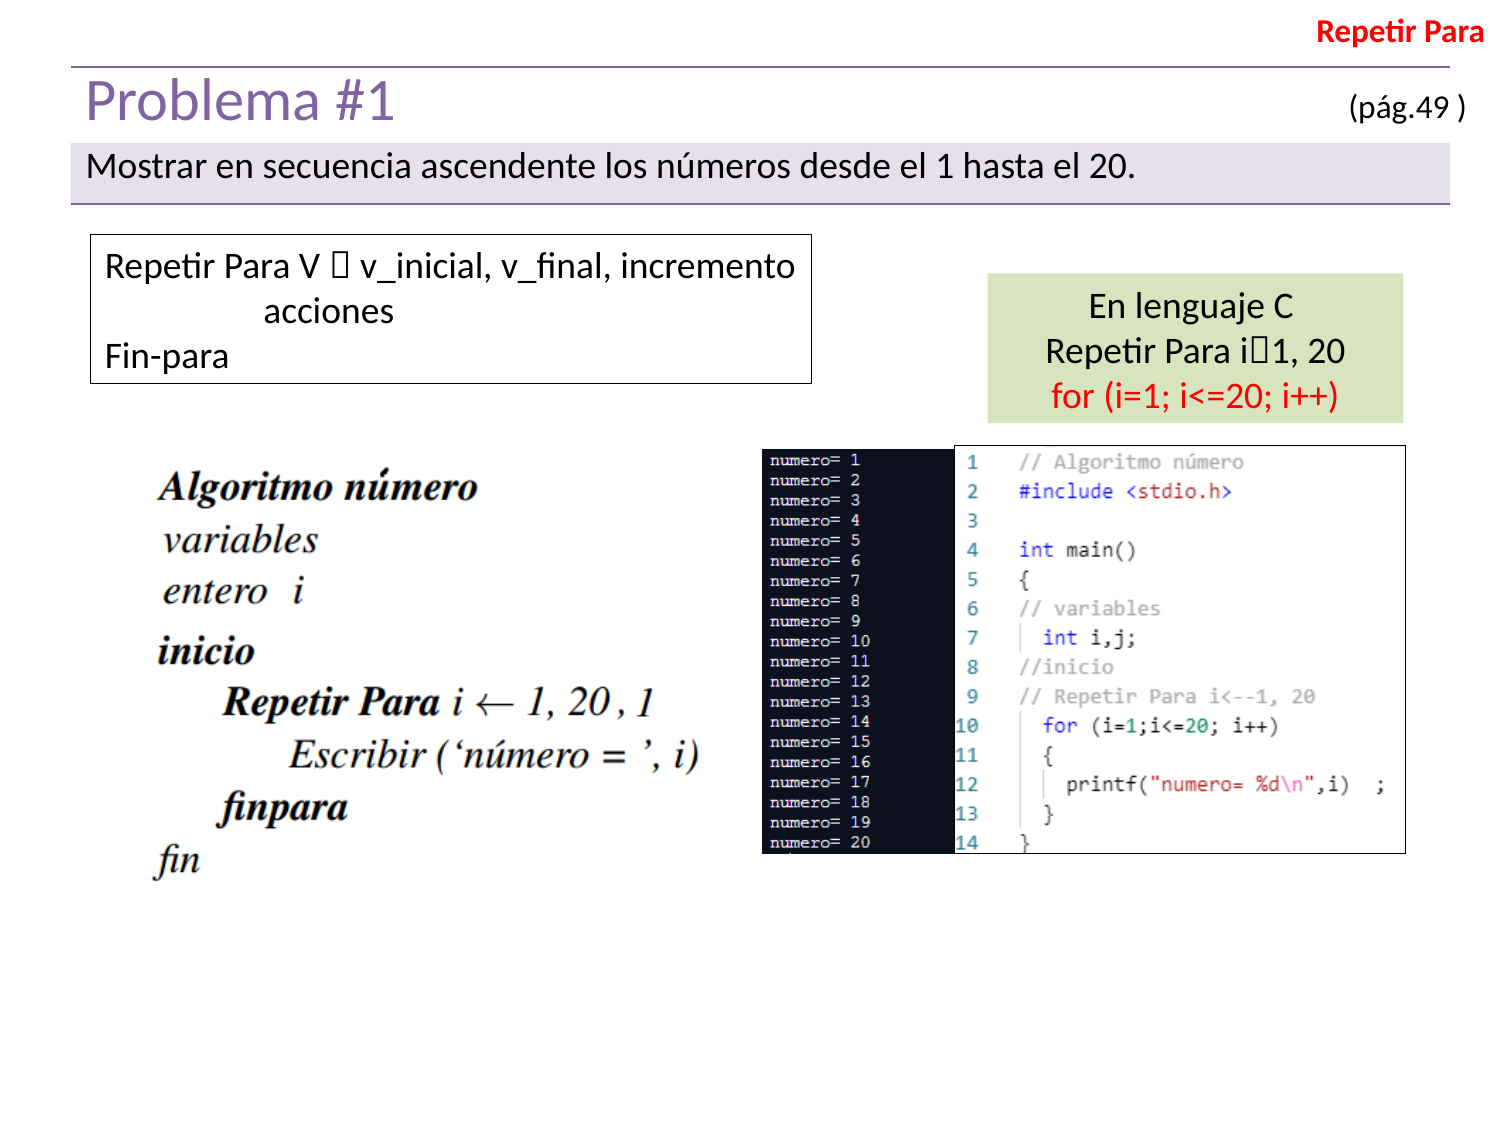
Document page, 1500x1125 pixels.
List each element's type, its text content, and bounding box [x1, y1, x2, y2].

picture [137, 459, 710, 888]
text_box En lenguaje C Repetir Para i1, 20 for (i=1; i<=20; i++) [987, 273, 1404, 424]
text_box (pág.49 ) [1333, 78, 1482, 133]
table_cell Mostrar en secuencia ascendente los números desde el 1 hasta el 20. [71, 143, 1450, 203]
text_box Repetir Para V  v_inicial, v_final, incremento acciones Fin-para [90, 233, 811, 384]
text_box Repetir Para [1275, 1, 1500, 56]
table_header Problema #1 [71, 68, 1450, 143]
picture [762, 445, 1405, 855]
